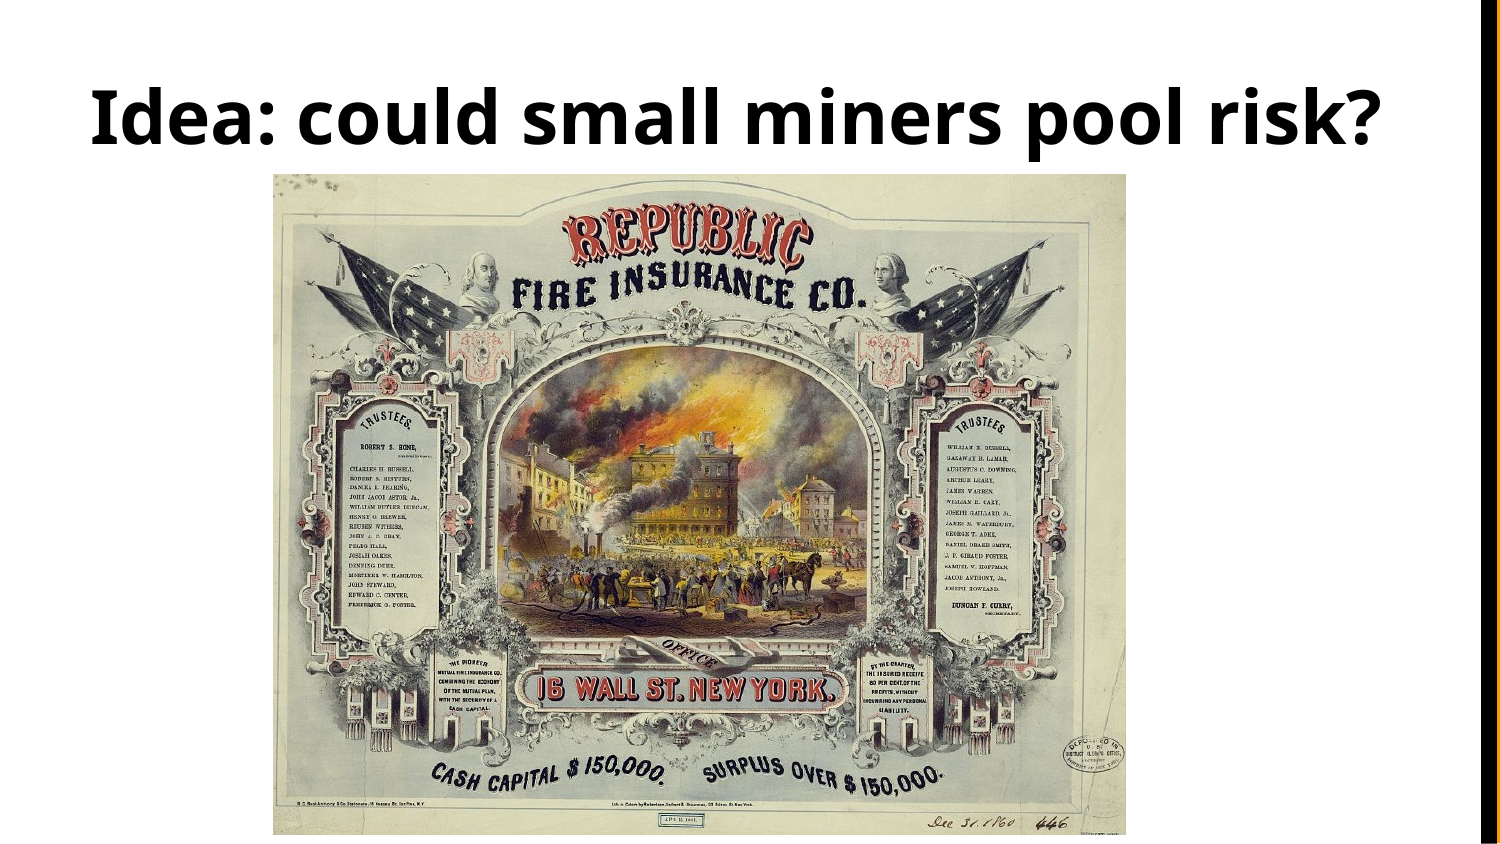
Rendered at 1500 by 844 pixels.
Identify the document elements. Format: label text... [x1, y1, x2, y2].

title Idea: could small miners pool risk? [75, 33, 1425, 175]
picture [273, 174, 1127, 835]
